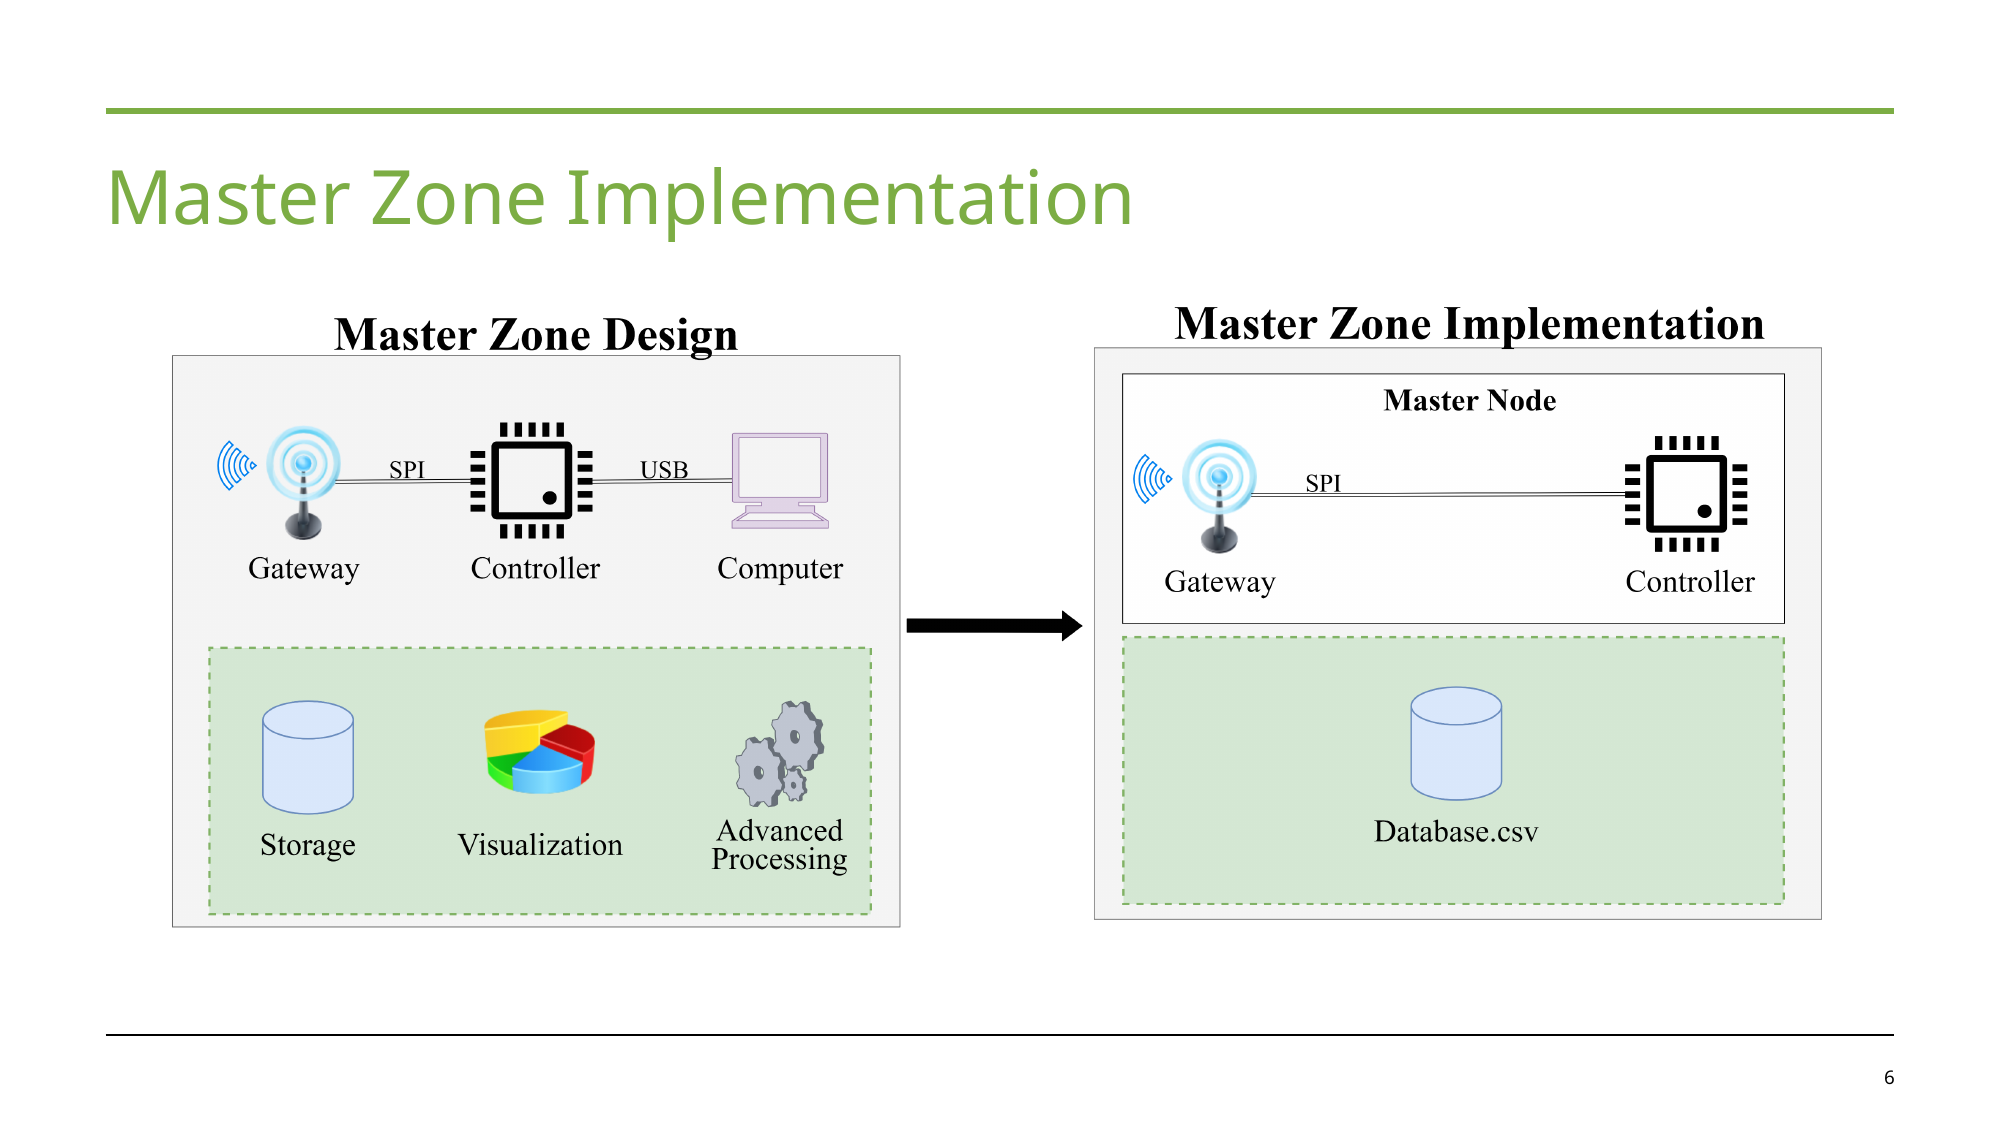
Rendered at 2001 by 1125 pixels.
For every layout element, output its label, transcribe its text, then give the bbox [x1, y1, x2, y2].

picture [164, 281, 1836, 935]
slide_number 6 [1757, 1057, 1910, 1109]
title Master Zone Implementation [90, 156, 1894, 259]
